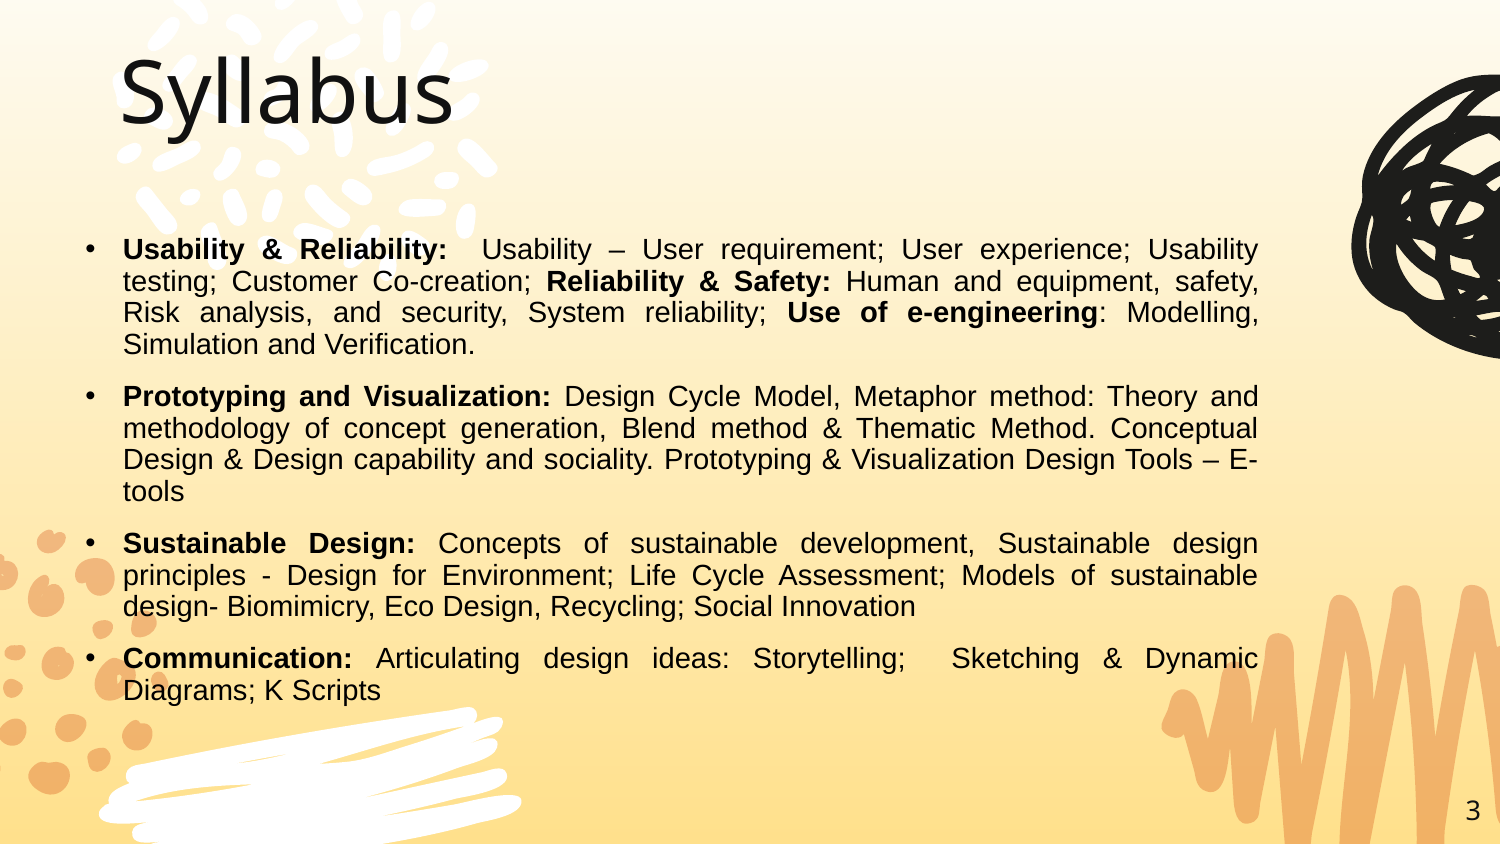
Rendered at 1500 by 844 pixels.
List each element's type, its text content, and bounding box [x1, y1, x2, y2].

text_box Usability & Reliability: Usability – User requirement; User experience; Usability testing; Customer Co-creation; Reliability & Safety: Human and equipment, safety, Risk analysis, and security, System reliability; Use of e-engineering: Modelling, Simulation and Verification. Prototyping and Visualization: Design Cycle Model, Metaphor method: Theory and methodology of concept generation, Blend method & Thematic Method. Conceptual Design & Design capability and sociality. Prototyping & Visualization Design Tools – E-tools Sustainable Design: Concepts of sustainable development, Sustainable design principles - Design for Environment; Life Cycle Assessment; Models of sustainable design- Biomimicry, Eco Design, Recycling; Social Innovation Communication: Articulating design ideas: Storytelling; Sketching & Dynamic Diagrams; K Scripts [70, 162, 1275, 780]
title Syllabus [119, 38, 1221, 142]
slide_number 3 [1391, 779, 1482, 844]
